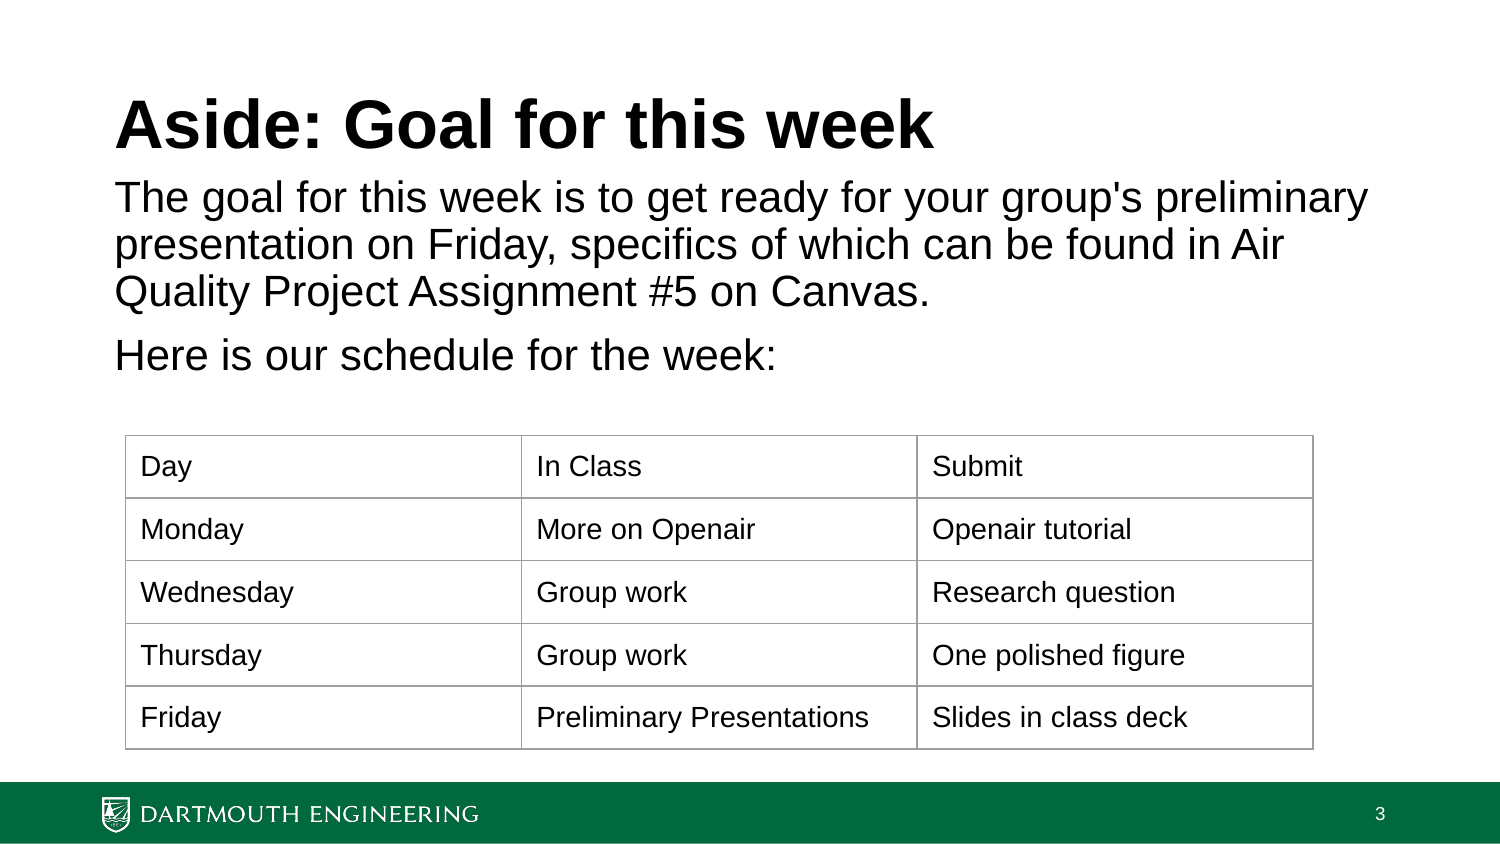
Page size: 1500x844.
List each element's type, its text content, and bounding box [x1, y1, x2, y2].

title Aside: Goal for this week [103, 44, 1397, 168]
table_cell Openair tutorial [918, 499, 1312, 560]
table_header Day [126, 436, 521, 497]
table_cell Wednesday [126, 561, 521, 623]
table_cell Research question [918, 561, 1312, 623]
table_cell One polished figure [918, 624, 1312, 685]
table_cell More on Openair [522, 499, 916, 560]
table_header In Class [522, 436, 916, 497]
table_cell Group work [522, 561, 916, 623]
table_cell Preliminary Presentations [522, 687, 916, 748]
table_cell Monday [126, 499, 521, 560]
slide_number ‹#› [1335, 790, 1397, 836]
table_cell Friday [126, 687, 521, 748]
table_cell Slides in class deck [918, 687, 1312, 748]
table_cell Group work [522, 624, 916, 685]
table_header Submit [918, 436, 1312, 497]
picture [102, 797, 479, 833]
table_cell Thursday [126, 624, 521, 685]
list The goal for this week is to get ready for your group's preliminary presentation on Friday, specifics of which can be found in Air Quality Project Assignment #5 on Canvas. Here is our schedule for the week: [103, 168, 1397, 704]
